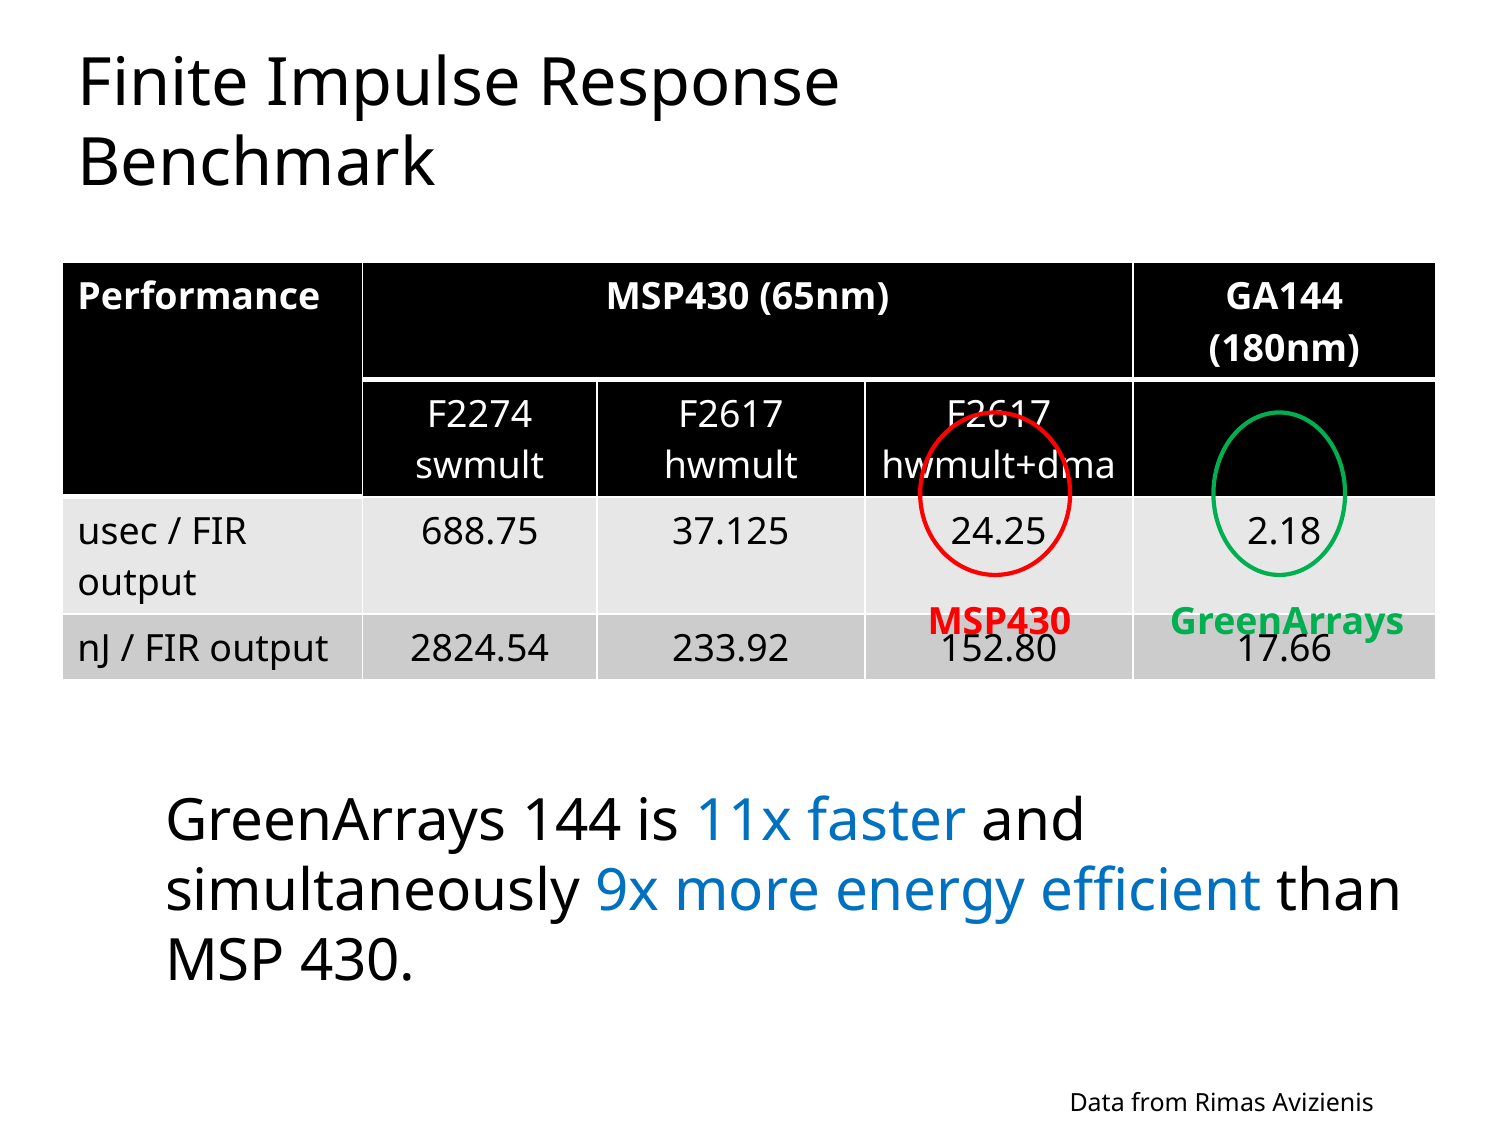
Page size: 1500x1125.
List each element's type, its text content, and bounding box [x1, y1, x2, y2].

table_cell 24.25 [866, 498, 1132, 613]
table_header GA144 (180nm) [1134, 263, 1435, 377]
table_cell 233.92 [598, 615, 864, 679]
table_cell 17.66 [1134, 615, 1435, 679]
text_box [1211, 410, 1348, 578]
table_cell F2274 swmult [363, 382, 596, 496]
table_cell 2.18 [1134, 498, 1435, 613]
table_cell usec / FIR output [63, 499, 362, 613]
table_cell 152.80 [866, 615, 1132, 679]
table_cell 2824.54 [363, 615, 596, 679]
text_box Data from Rimas Avizienis [1054, 1079, 1390, 1125]
table_cell nJ / FIR output [63, 615, 362, 679]
text_box [918, 410, 1073, 578]
text_box GreenArrays 144 is 11x faster and simultaneously 9x more energy efficient than MSP 430. [149, 774, 1425, 1025]
title Finite Impulse Response Benchmark [62, 24, 1150, 213]
text_box MSP430 [912, 589, 1087, 650]
table_cell 37.125 [598, 498, 864, 613]
table_cell 688.75 [363, 498, 596, 613]
table_header MSP430 (65nm) [363, 263, 1132, 377]
table_cell F2617 hwmult [598, 382, 864, 496]
text_box GreenArrays [1155, 589, 1420, 650]
table_header Performance [63, 263, 362, 494]
table_cell [1134, 382, 1435, 496]
table_cell F2617 hwmult+dma [866, 382, 1132, 496]
